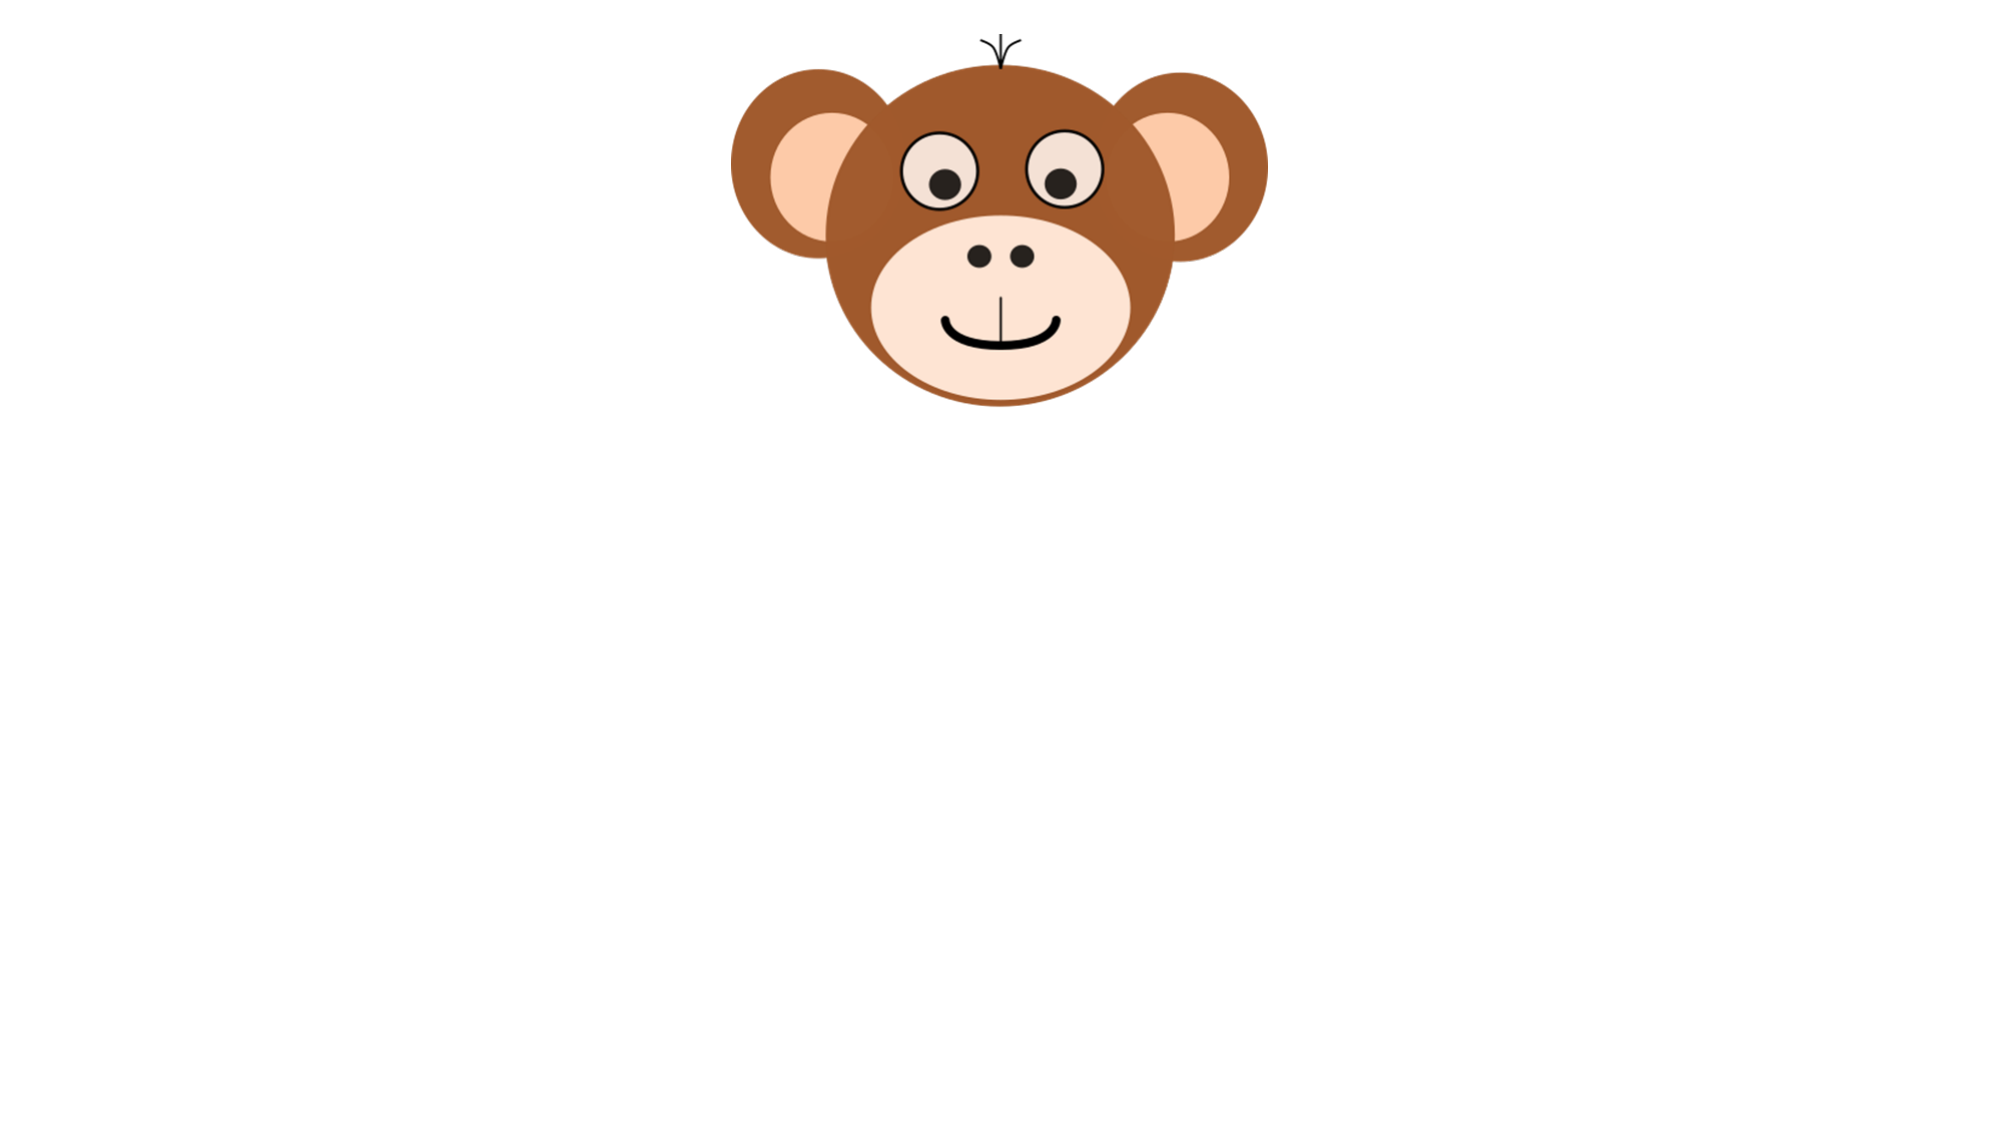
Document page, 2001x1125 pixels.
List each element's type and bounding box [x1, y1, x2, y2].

picture [731, 34, 1269, 413]
